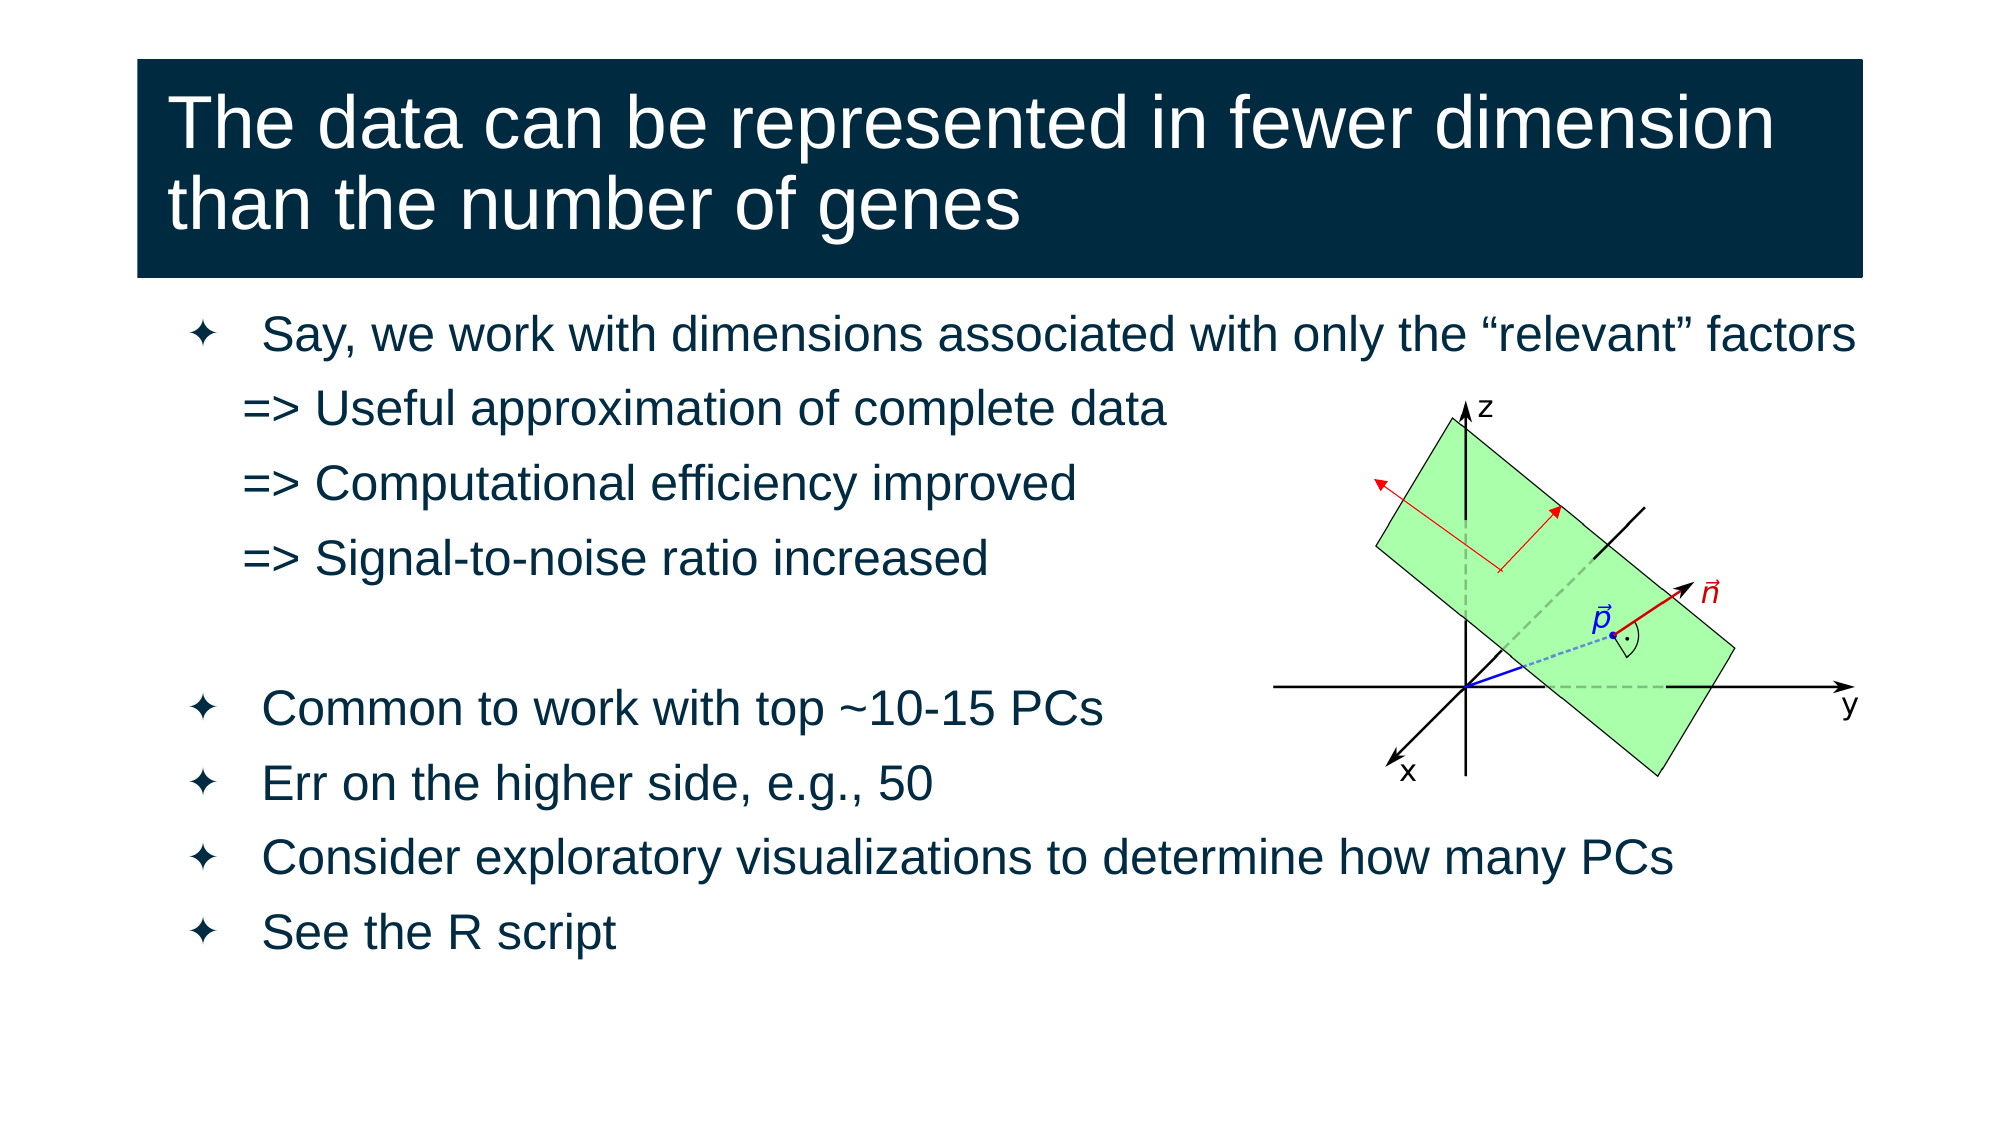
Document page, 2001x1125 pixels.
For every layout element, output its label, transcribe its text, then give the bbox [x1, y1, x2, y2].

list Say, we work with dimensions associated with only the “relevant” factors => Useful approximation of complete data => Computational efficiency improved => Signal-to-noise ratio increased Common to work with top ~10-15 PCs Err on the higher side, e.g., 50 Consider exploratory visualizations to determine how many PCs See the R script [137, 307, 1863, 976]
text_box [1497, 505, 1562, 573]
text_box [1374, 478, 1503, 572]
picture [1260, 392, 1863, 789]
title The data can be represented in fewer dimension than the number of genes [137, 59, 1863, 278]
